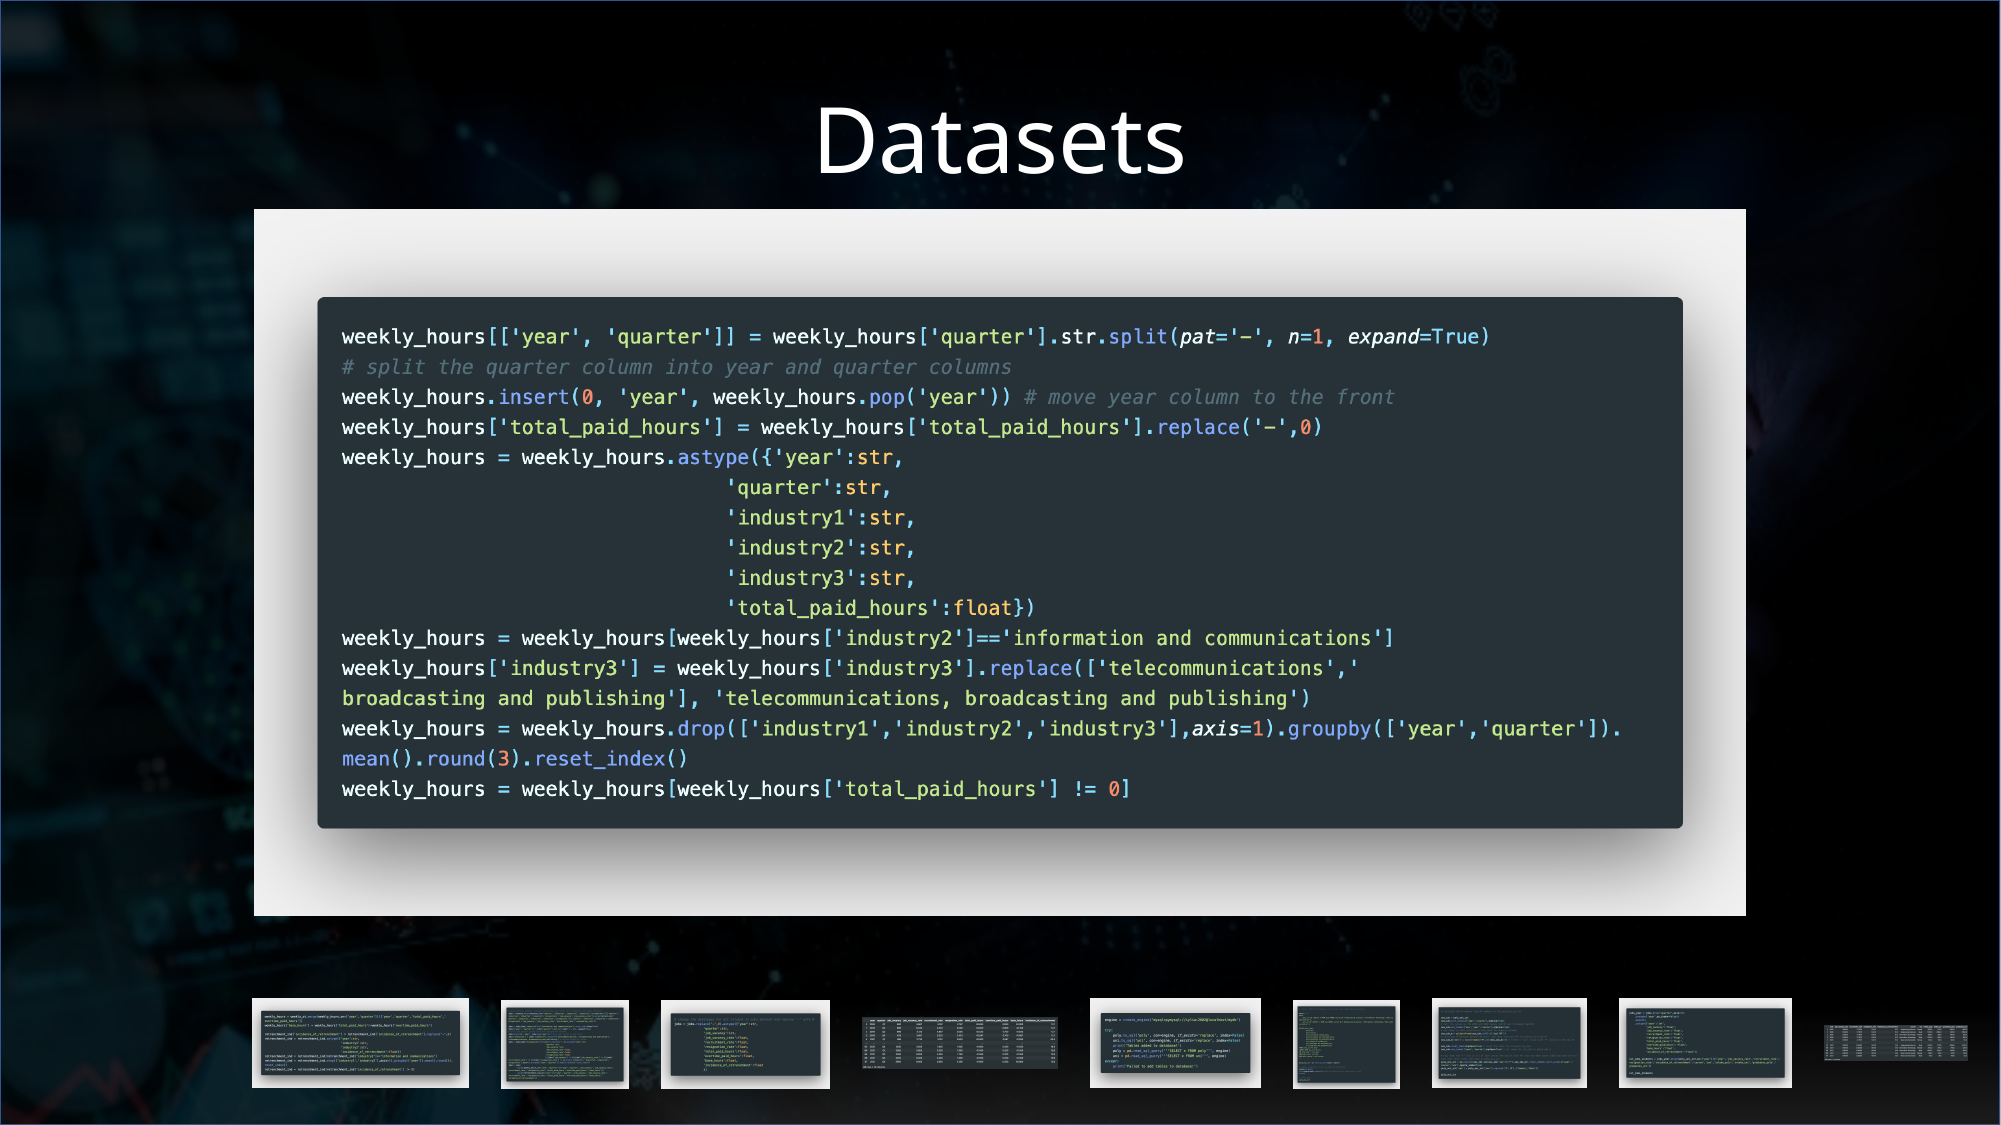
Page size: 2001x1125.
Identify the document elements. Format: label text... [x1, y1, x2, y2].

picture [862, 1017, 1058, 1069]
picture [1090, 998, 1261, 1088]
picture [1824, 1025, 1968, 1061]
title Datasets [137, 59, 1863, 227]
picture [661, 1000, 830, 1089]
picture [254, 209, 1746, 916]
picture [1293, 1000, 1400, 1089]
picture [252, 998, 469, 1088]
picture [501, 1000, 629, 1089]
picture [1619, 998, 1792, 1088]
picture [1432, 998, 1587, 1088]
